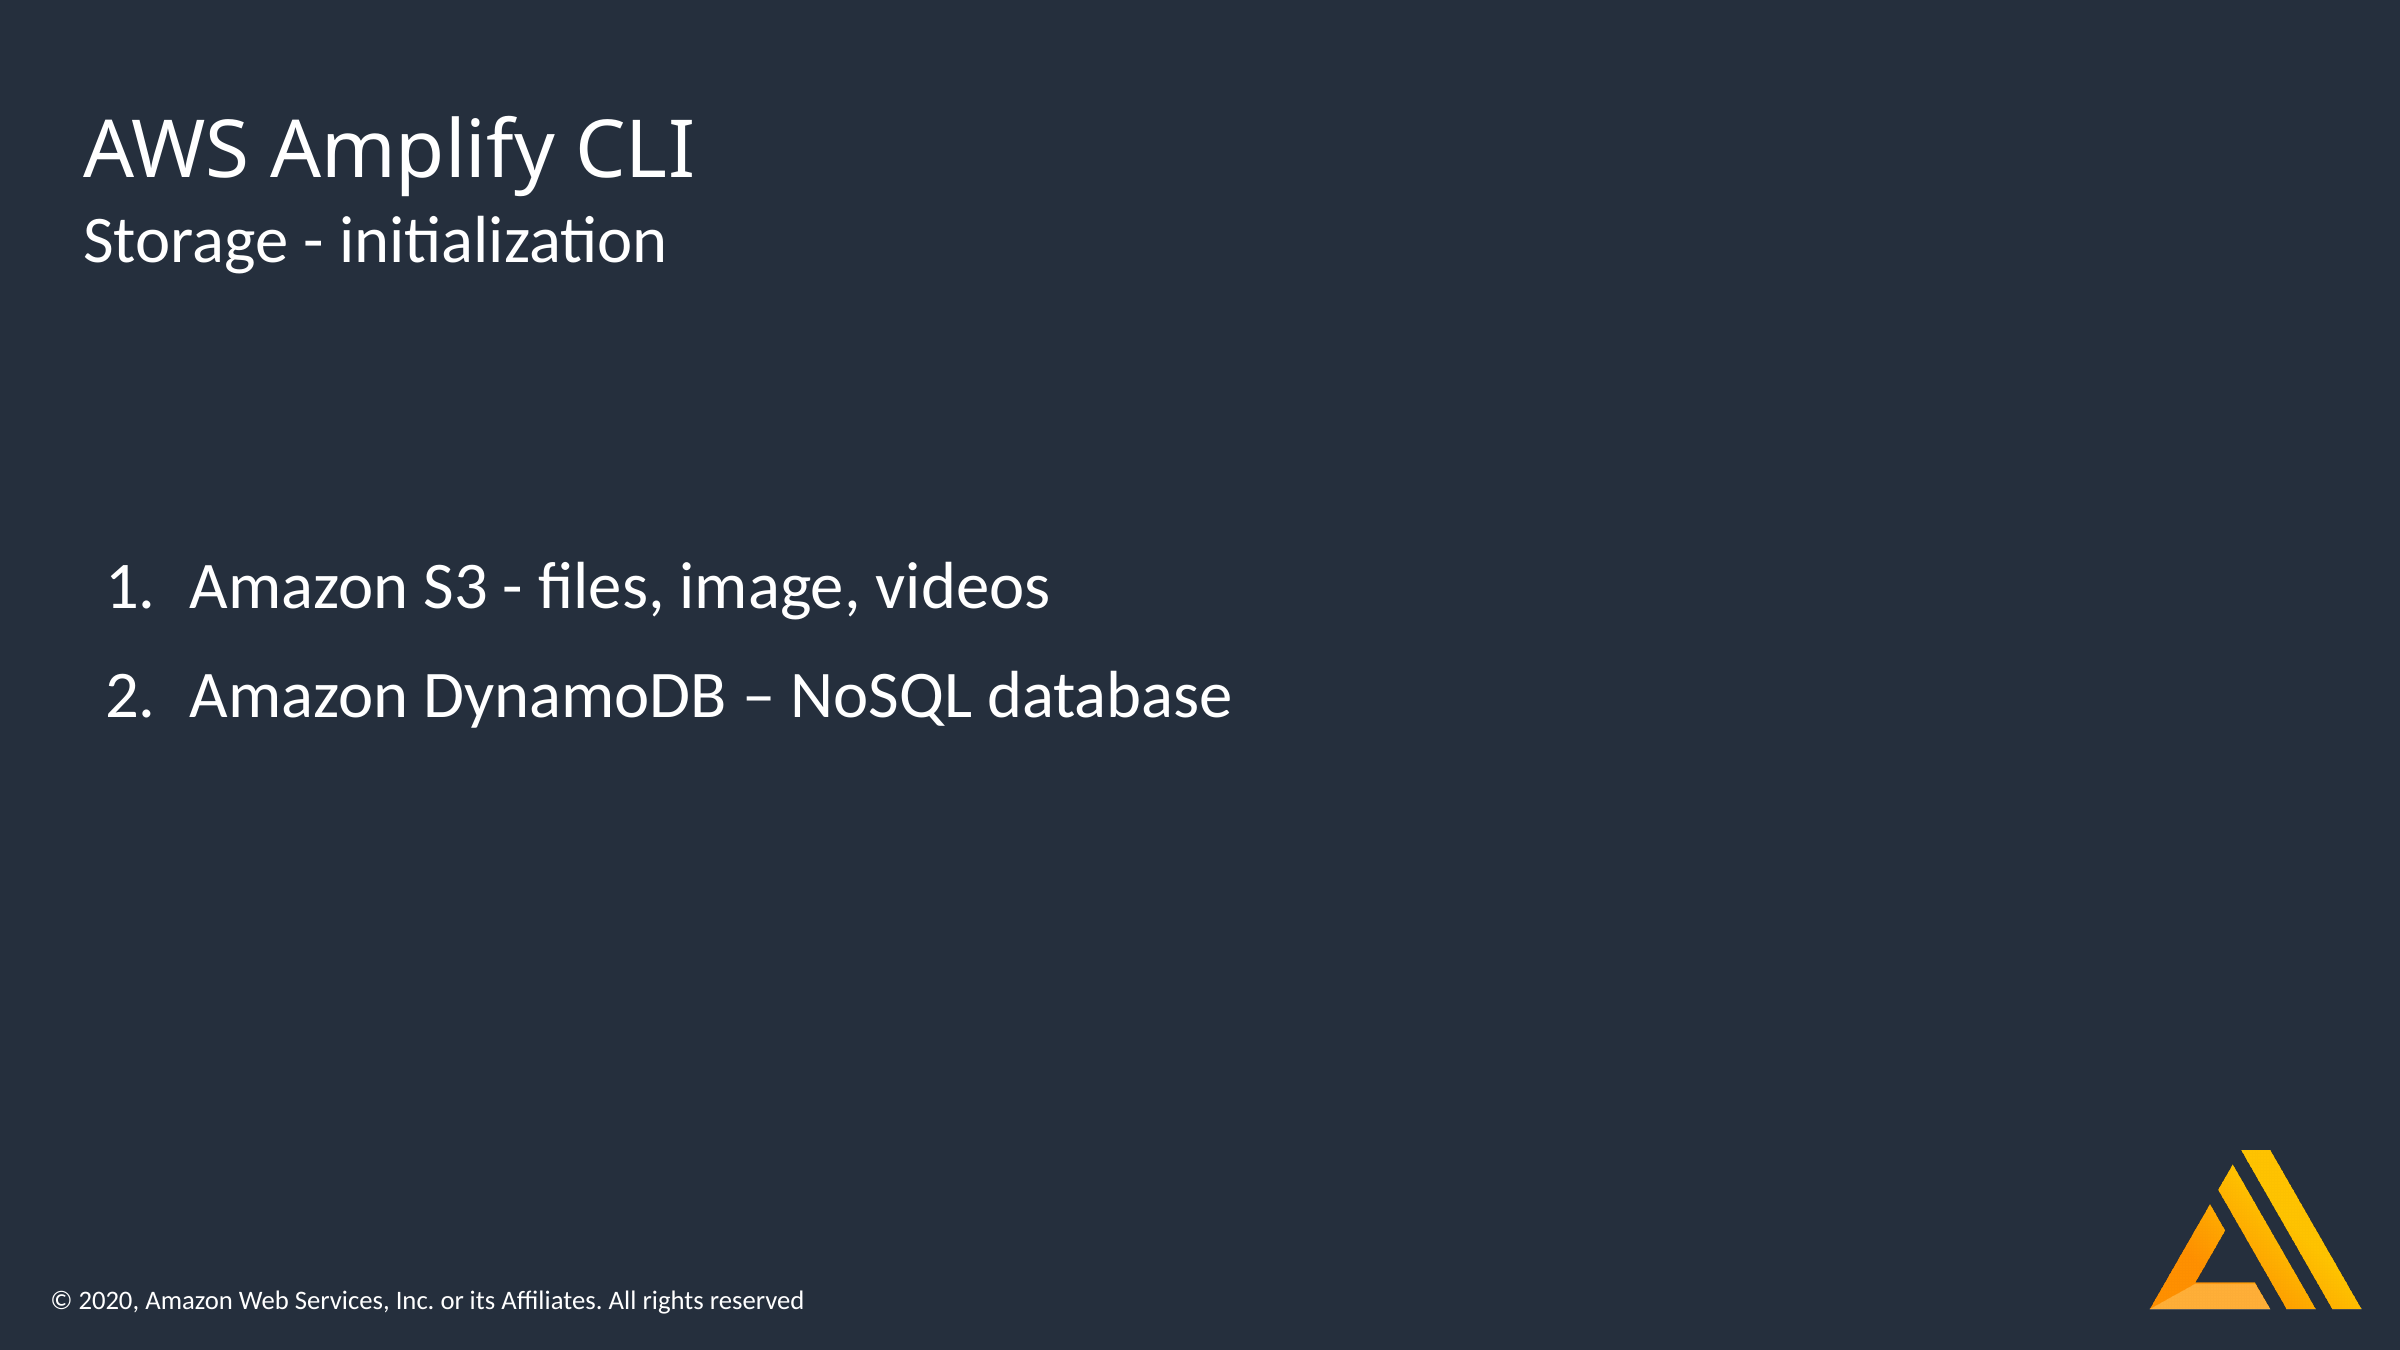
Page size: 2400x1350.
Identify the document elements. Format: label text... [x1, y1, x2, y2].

text_box Storage - initialization [53, 180, 1968, 301]
picture [2127, 1098, 2390, 1350]
title AWS Amplify CLI [53, 56, 2347, 235]
text_box Amazon S3 - files, image, videos Amazon DynamoDB – NoSQL database [75, 526, 2213, 756]
